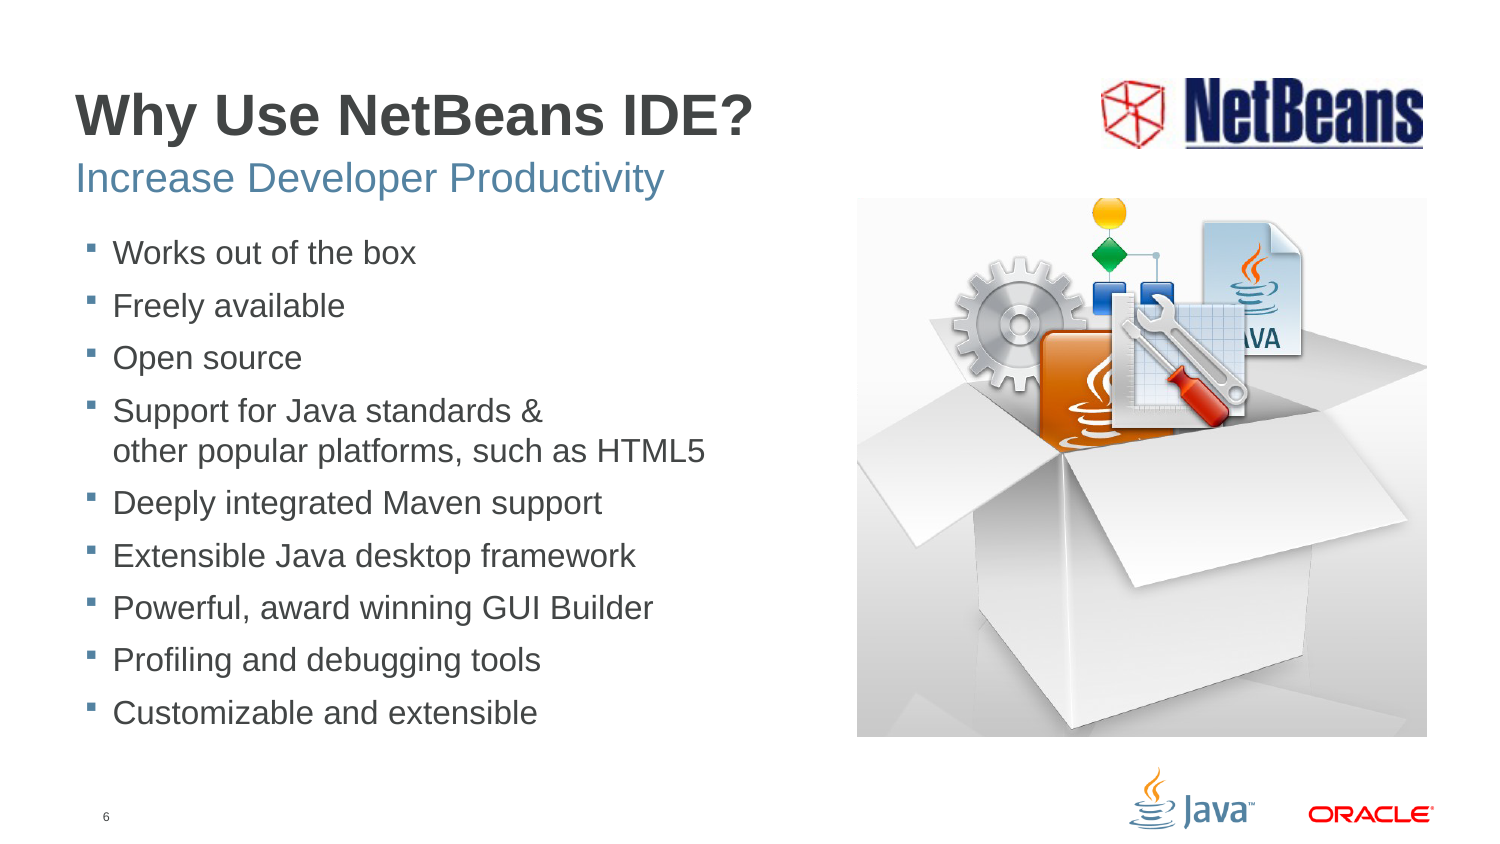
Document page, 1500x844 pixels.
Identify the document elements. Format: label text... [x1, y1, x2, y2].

list Increase Developer Productivity [75, 150, 1425, 201]
title Why Use NetBeans IDE? [75, 78, 1425, 149]
picture [856, 197, 1427, 738]
list Works out of the box Freely available Open source Support for Java standards & other popular platforms, such as HTML5 Deeply integrated Maven support Extensible Java desktop framework Powerful, award winning GUI Builder Profiling and debugging tools Customizable and extensible [75, 231, 851, 734]
picture [1109, 762, 1266, 834]
picture [1293, 790, 1445, 838]
